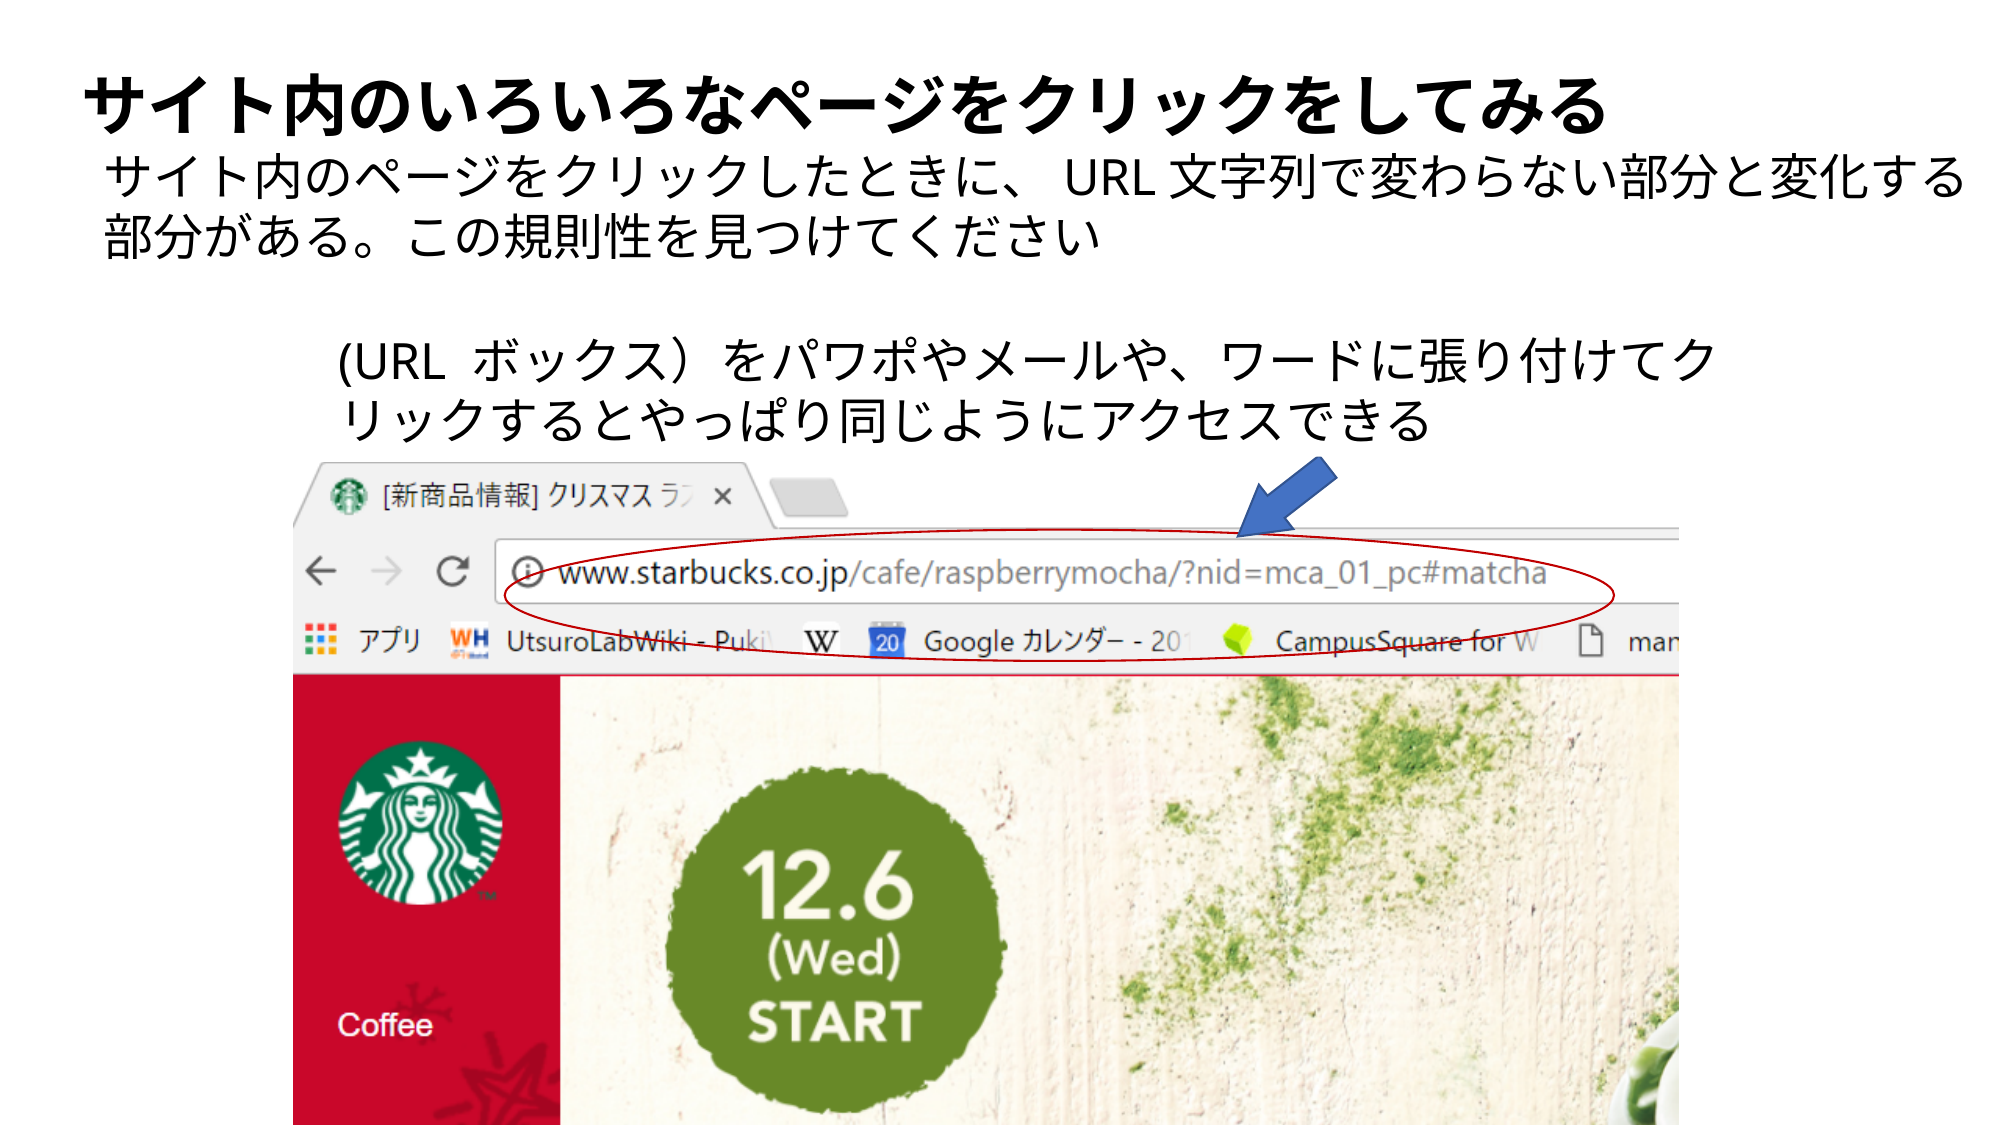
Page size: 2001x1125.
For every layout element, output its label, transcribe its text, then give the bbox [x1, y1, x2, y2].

text_box (URL ボックス）をパワポやメールや、ワードに張り付けてクリックするとやっぱり同じようにアクセスできる [323, 321, 1796, 457]
text_box サイト内のページをクリックしたときに、URL文字列で変わらない部分と変化する部分がある。この規則性を見つけてください [88, 138, 2000, 274]
text_box サイト内のいろいろなページをクリックをしてみる [66, 56, 1906, 151]
picture [293, 462, 1679, 1125]
text_box [1307, 457, 1327, 463]
